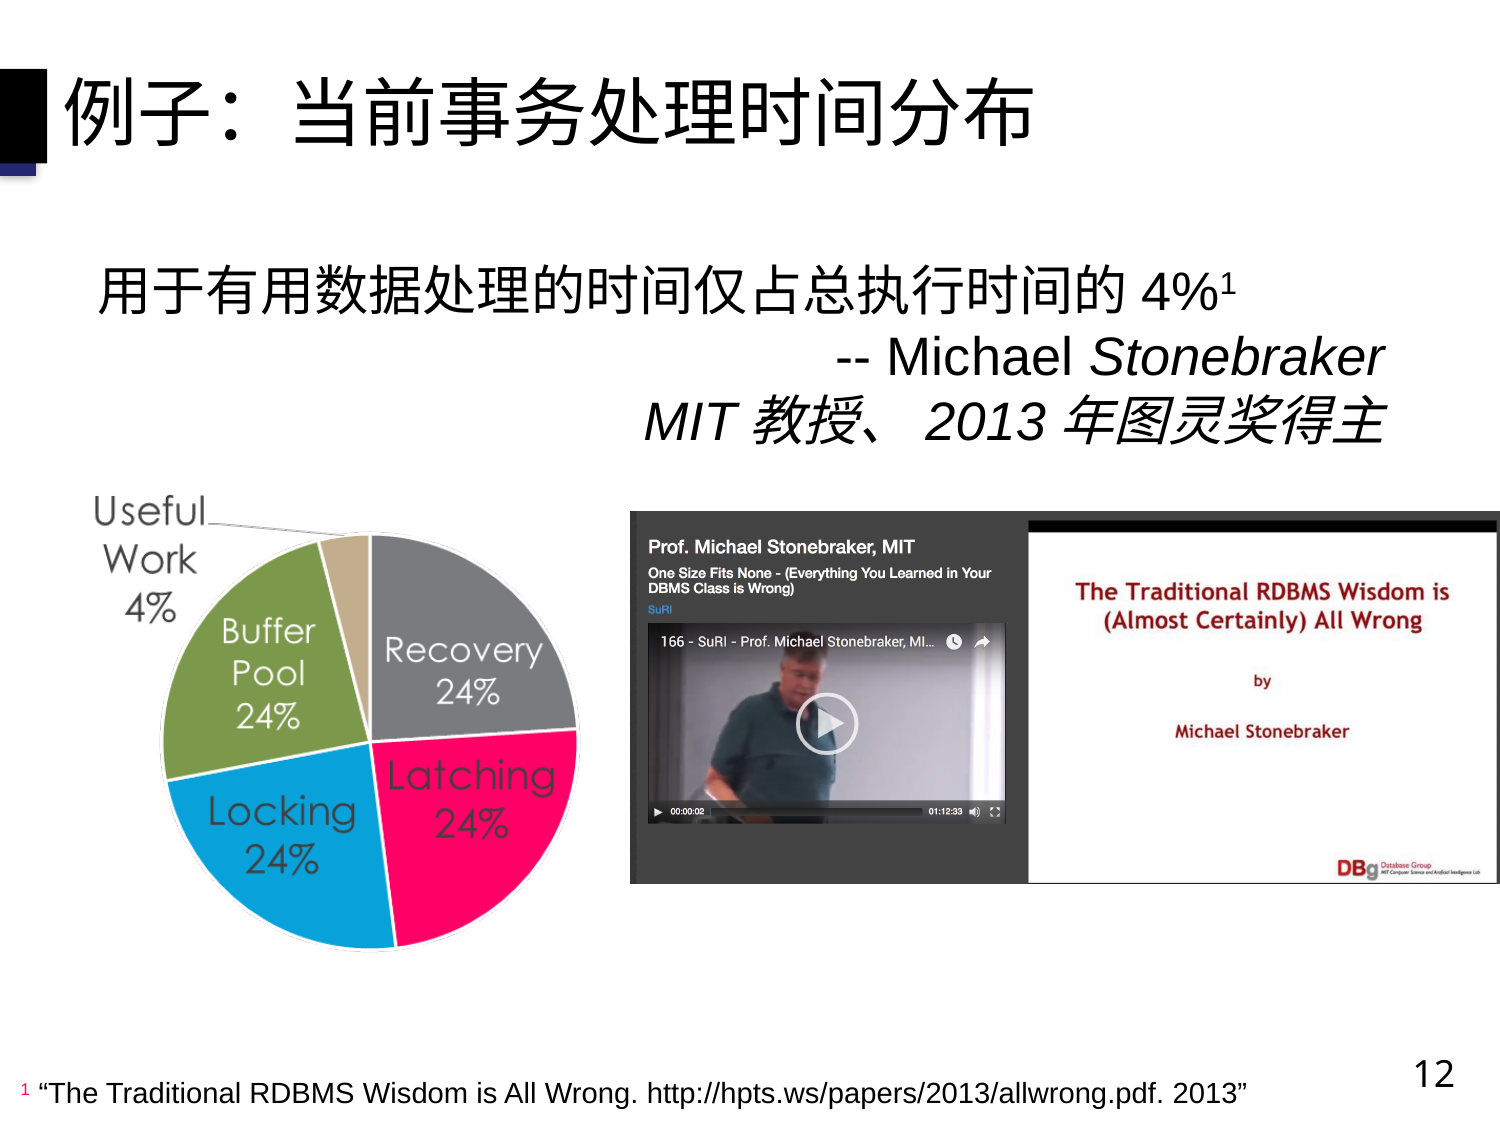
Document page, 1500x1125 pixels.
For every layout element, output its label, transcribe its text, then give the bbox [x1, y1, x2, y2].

text_box 用于有用数据处理的时间仅占总执行时间的4%1 -- Michael Stonebraker MIT教授、2013年图灵奖得主 [82, 249, 1400, 459]
picture [630, 511, 1500, 884]
text_box [0, 68, 47, 164]
slide_number 12 [1372, 1045, 1471, 1106]
picture [82, 478, 592, 995]
text_box 1 “The Traditional RDBMS Wisdom is All Wrong. http://hpts.ws/papers/2013/allwrong.pdf. 2013” [5, 1067, 1339, 1117]
title 例子：当前事务处理时间分布 [47, 0, 1500, 233]
